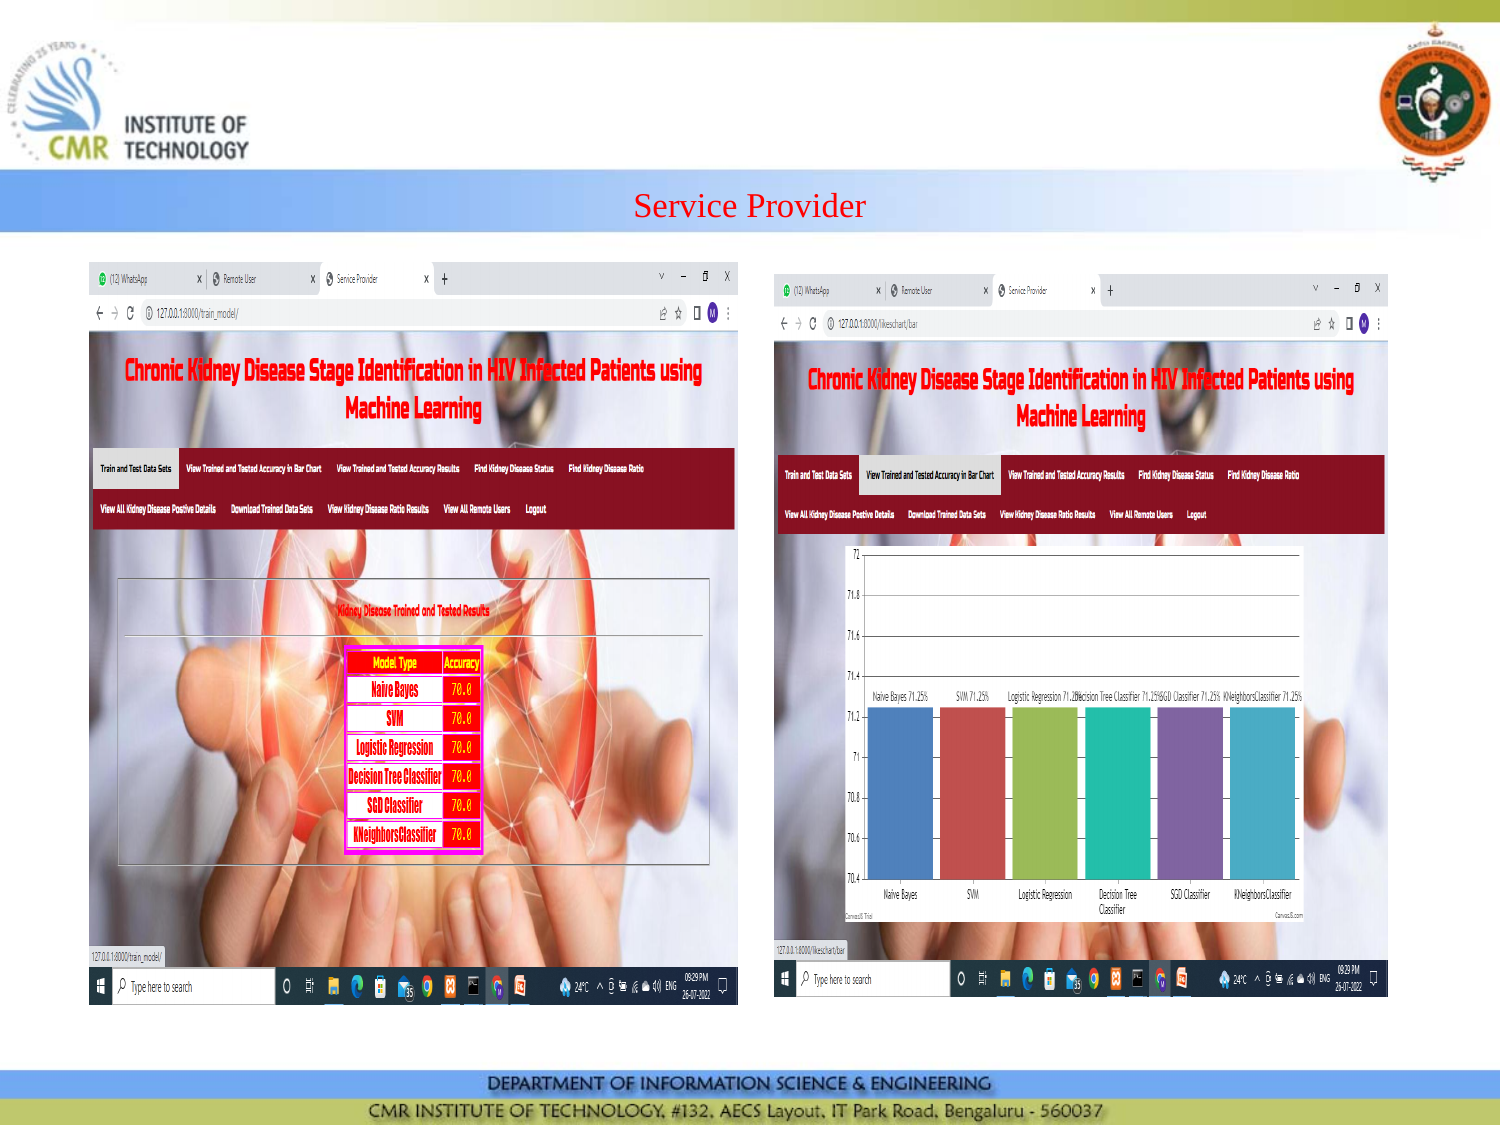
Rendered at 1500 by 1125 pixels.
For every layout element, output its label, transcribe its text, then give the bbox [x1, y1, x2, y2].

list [89, 262, 738, 1006]
picture [0, 0, 1500, 1125]
title Service Provider [75, 174, 1425, 233]
